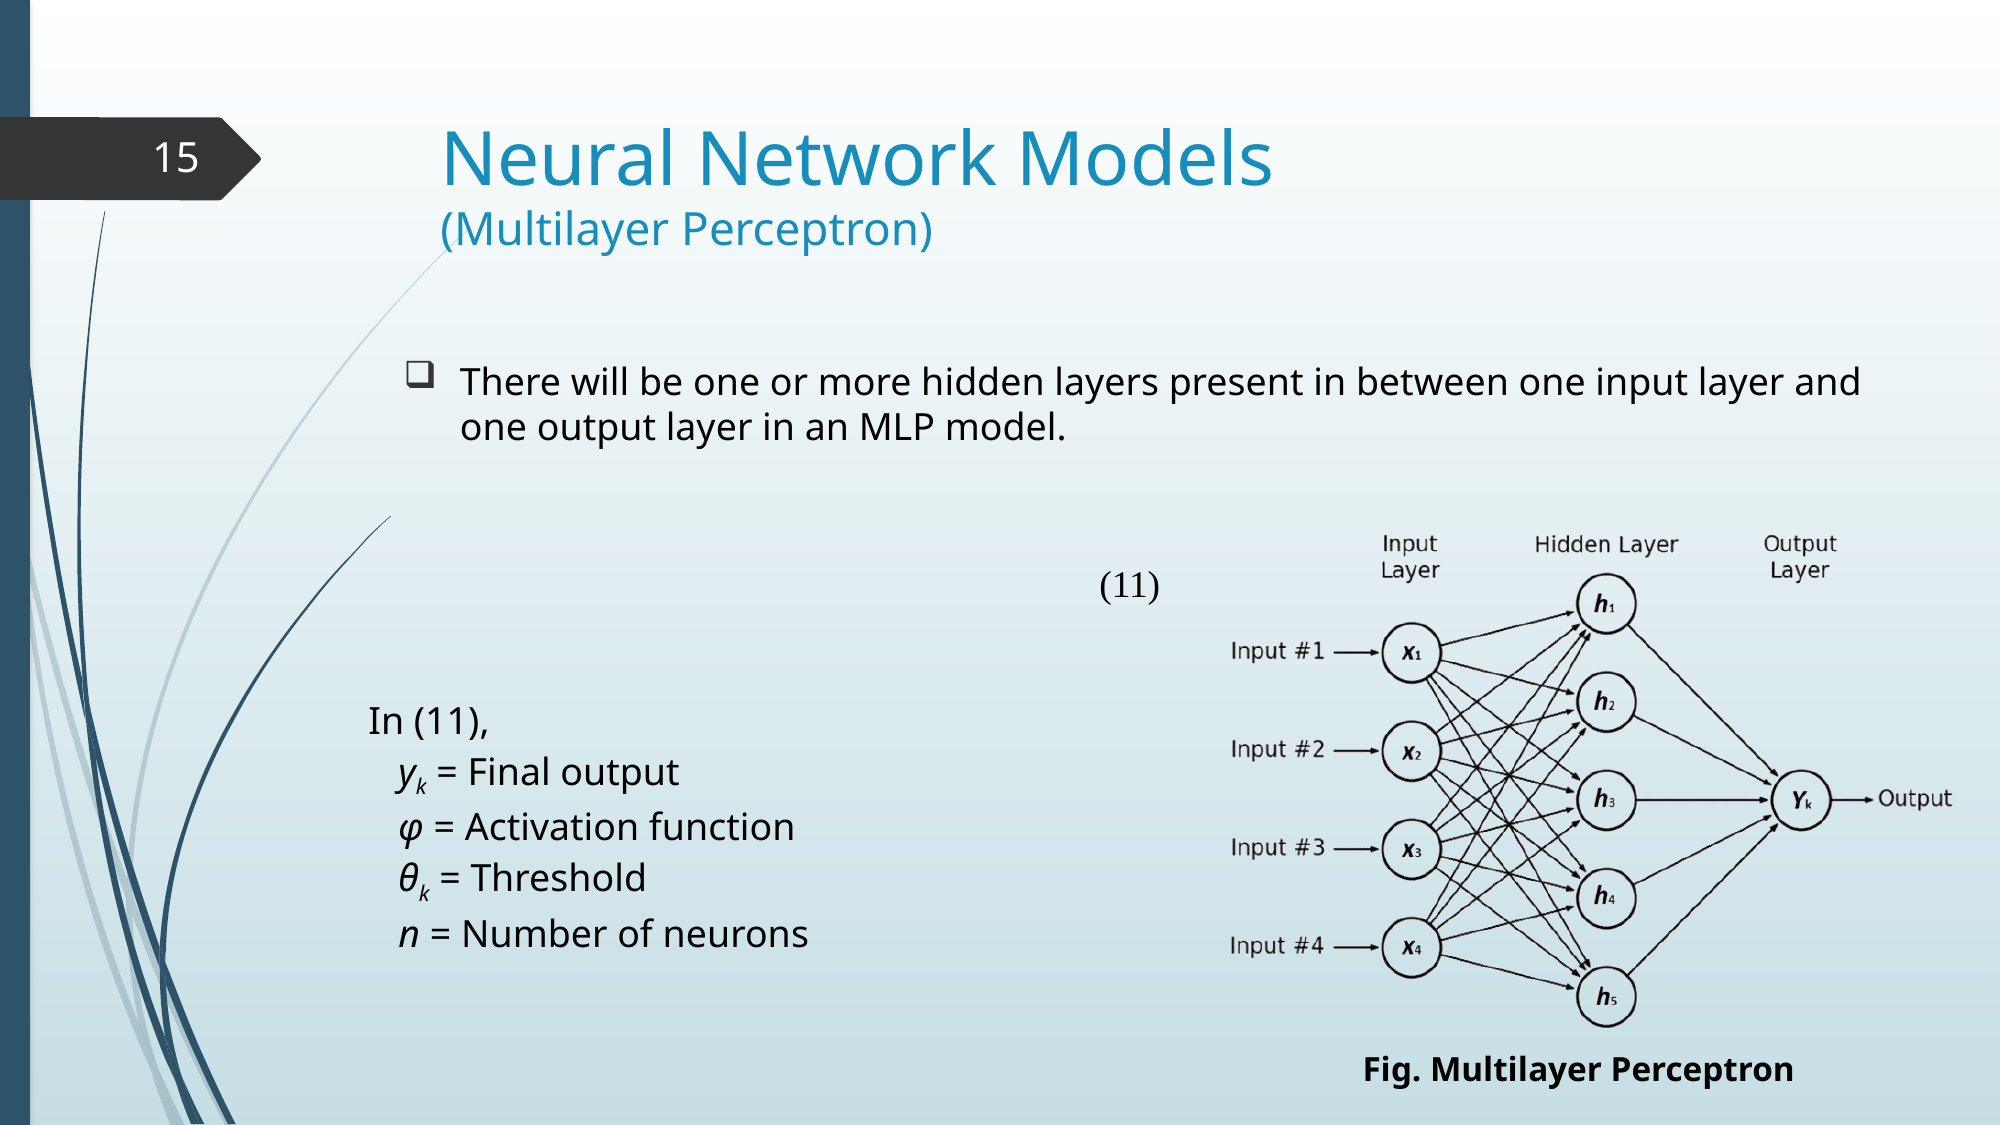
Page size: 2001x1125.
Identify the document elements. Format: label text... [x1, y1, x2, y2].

list There will be one or more hidden layers present in between one input layer and one output layer in an MLP model. [388, 350, 1888, 970]
picture [1218, 513, 1978, 1041]
slide_number 15 [87, 129, 216, 190]
title Neural Network Models (Multilayer Perceptron) [425, 102, 1888, 313]
text_box Fig. Multilayer Perceptron [1347, 1049, 1810, 1096]
